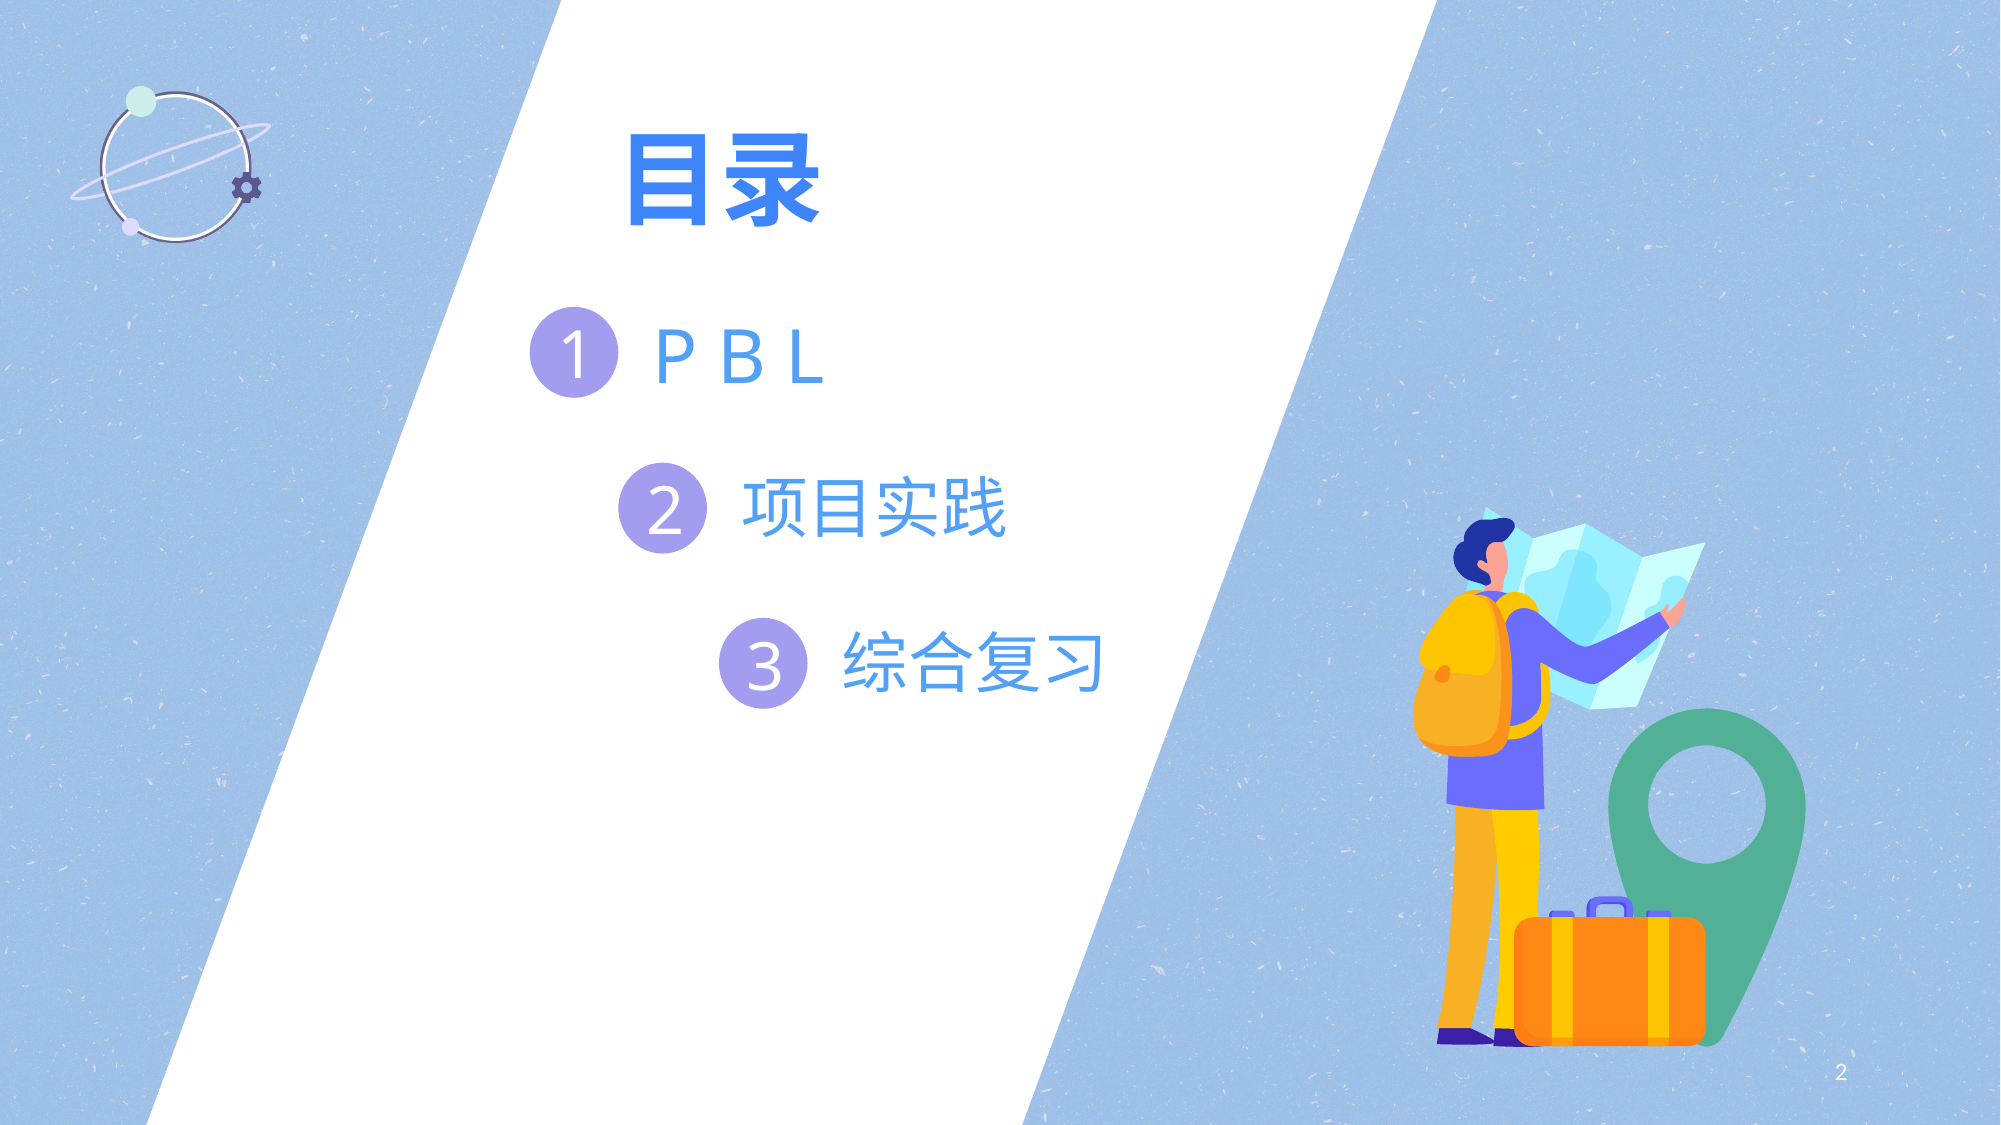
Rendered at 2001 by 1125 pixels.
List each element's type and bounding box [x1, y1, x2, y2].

text_box [1412, 506, 1806, 1050]
picture [0, 0, 2001, 1125]
